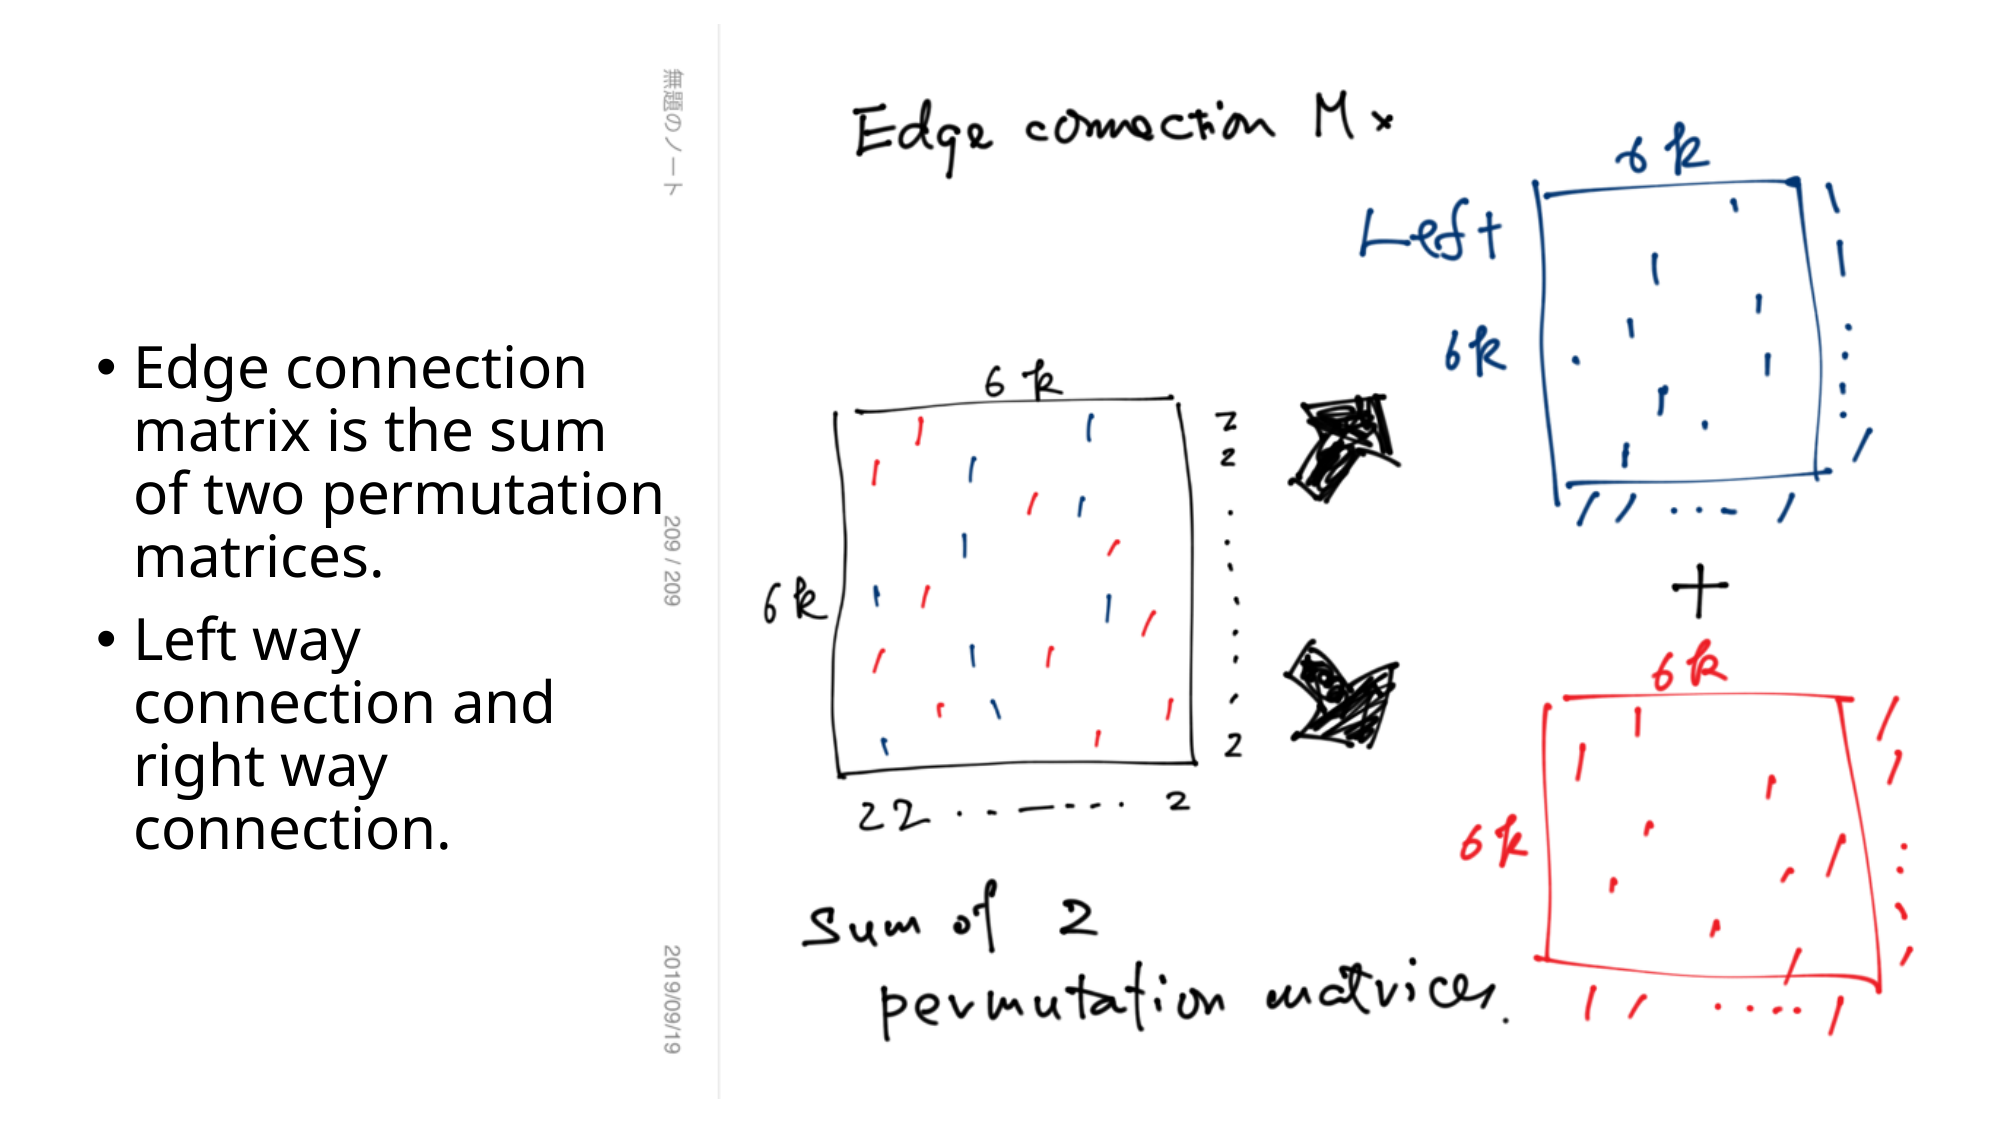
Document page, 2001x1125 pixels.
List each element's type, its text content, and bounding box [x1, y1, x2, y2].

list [629, 24, 1978, 1099]
text_box Edge connection matrix is the sum of two permutation matrices. Left way connection and right way connection. [80, 330, 629, 1045]
